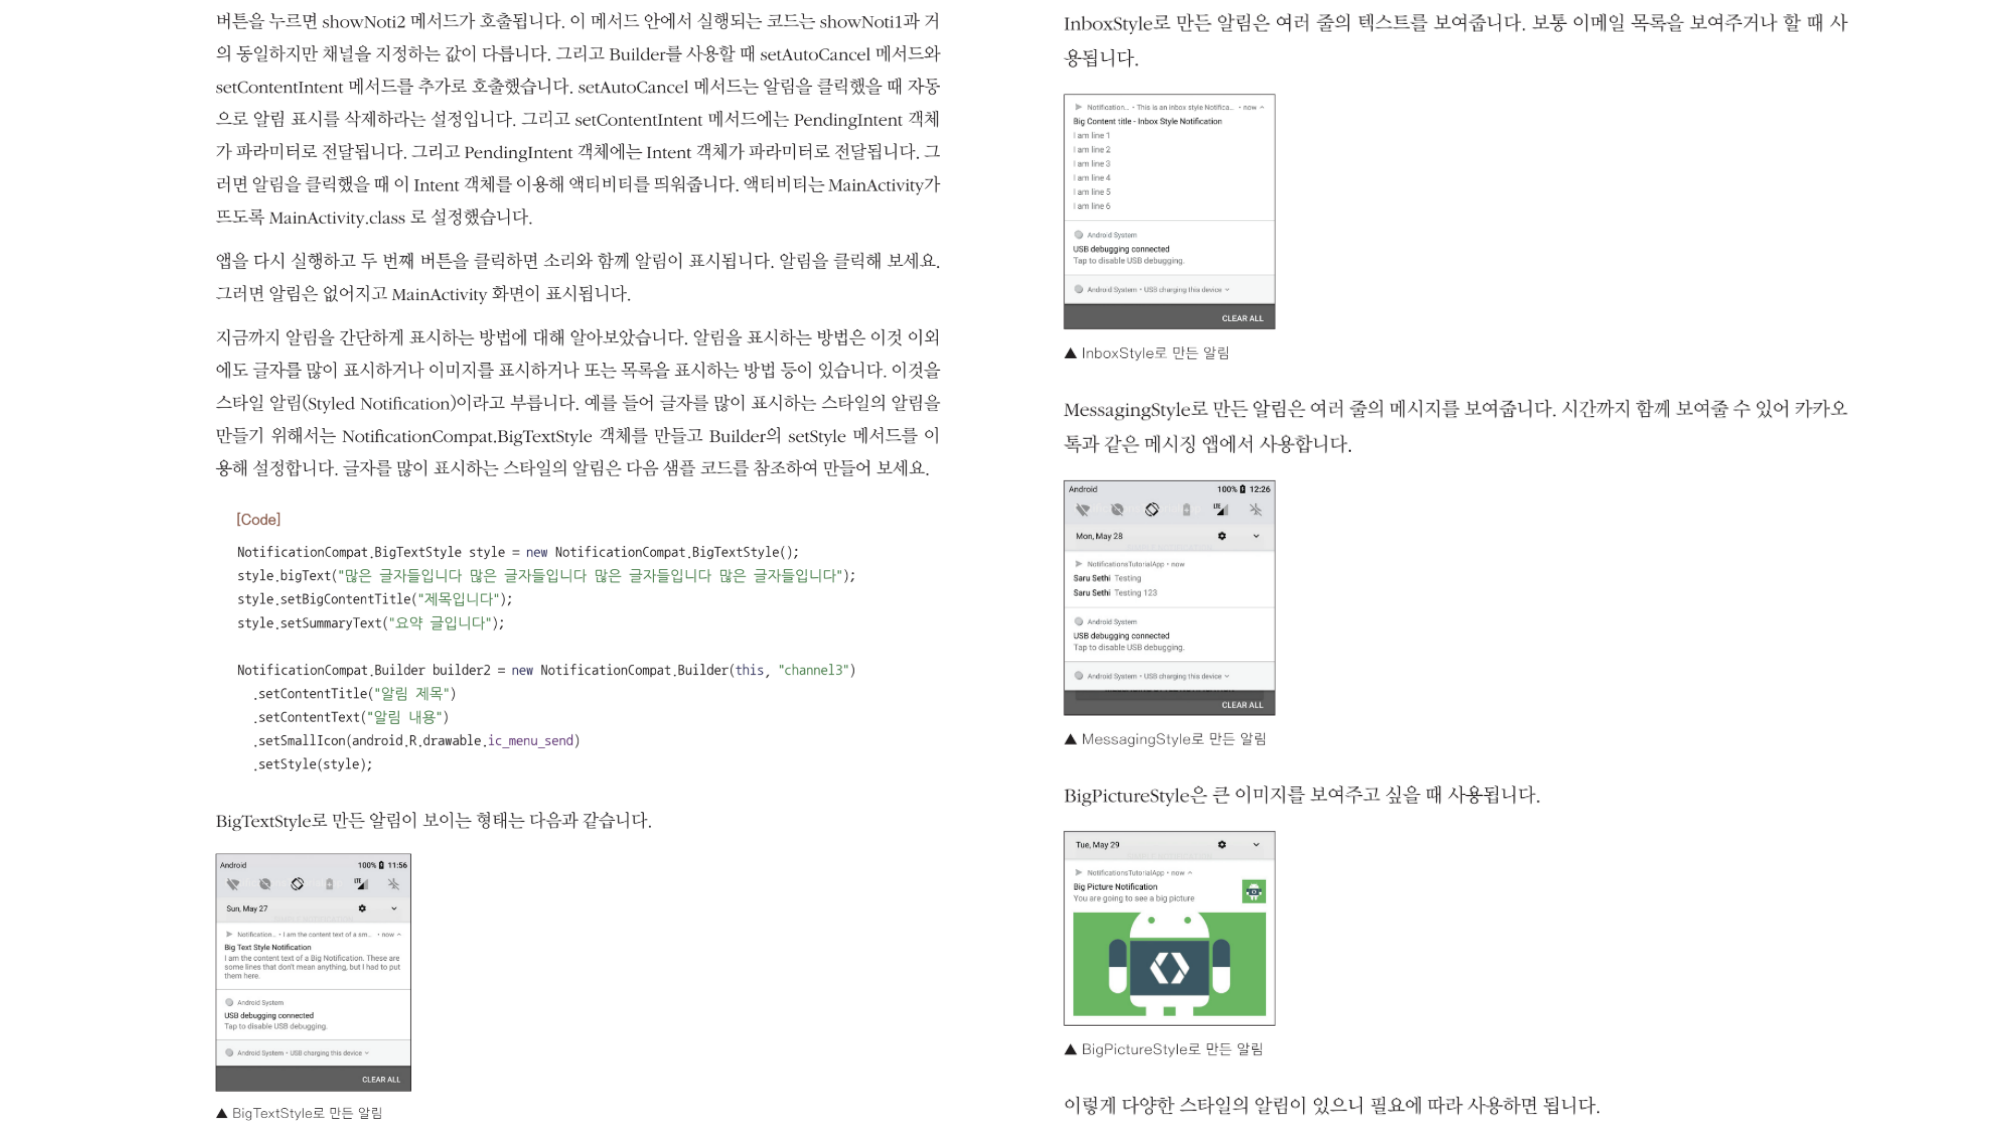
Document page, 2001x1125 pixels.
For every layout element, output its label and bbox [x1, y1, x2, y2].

picture [207, 0, 947, 1125]
picture [1044, 0, 1902, 1125]
